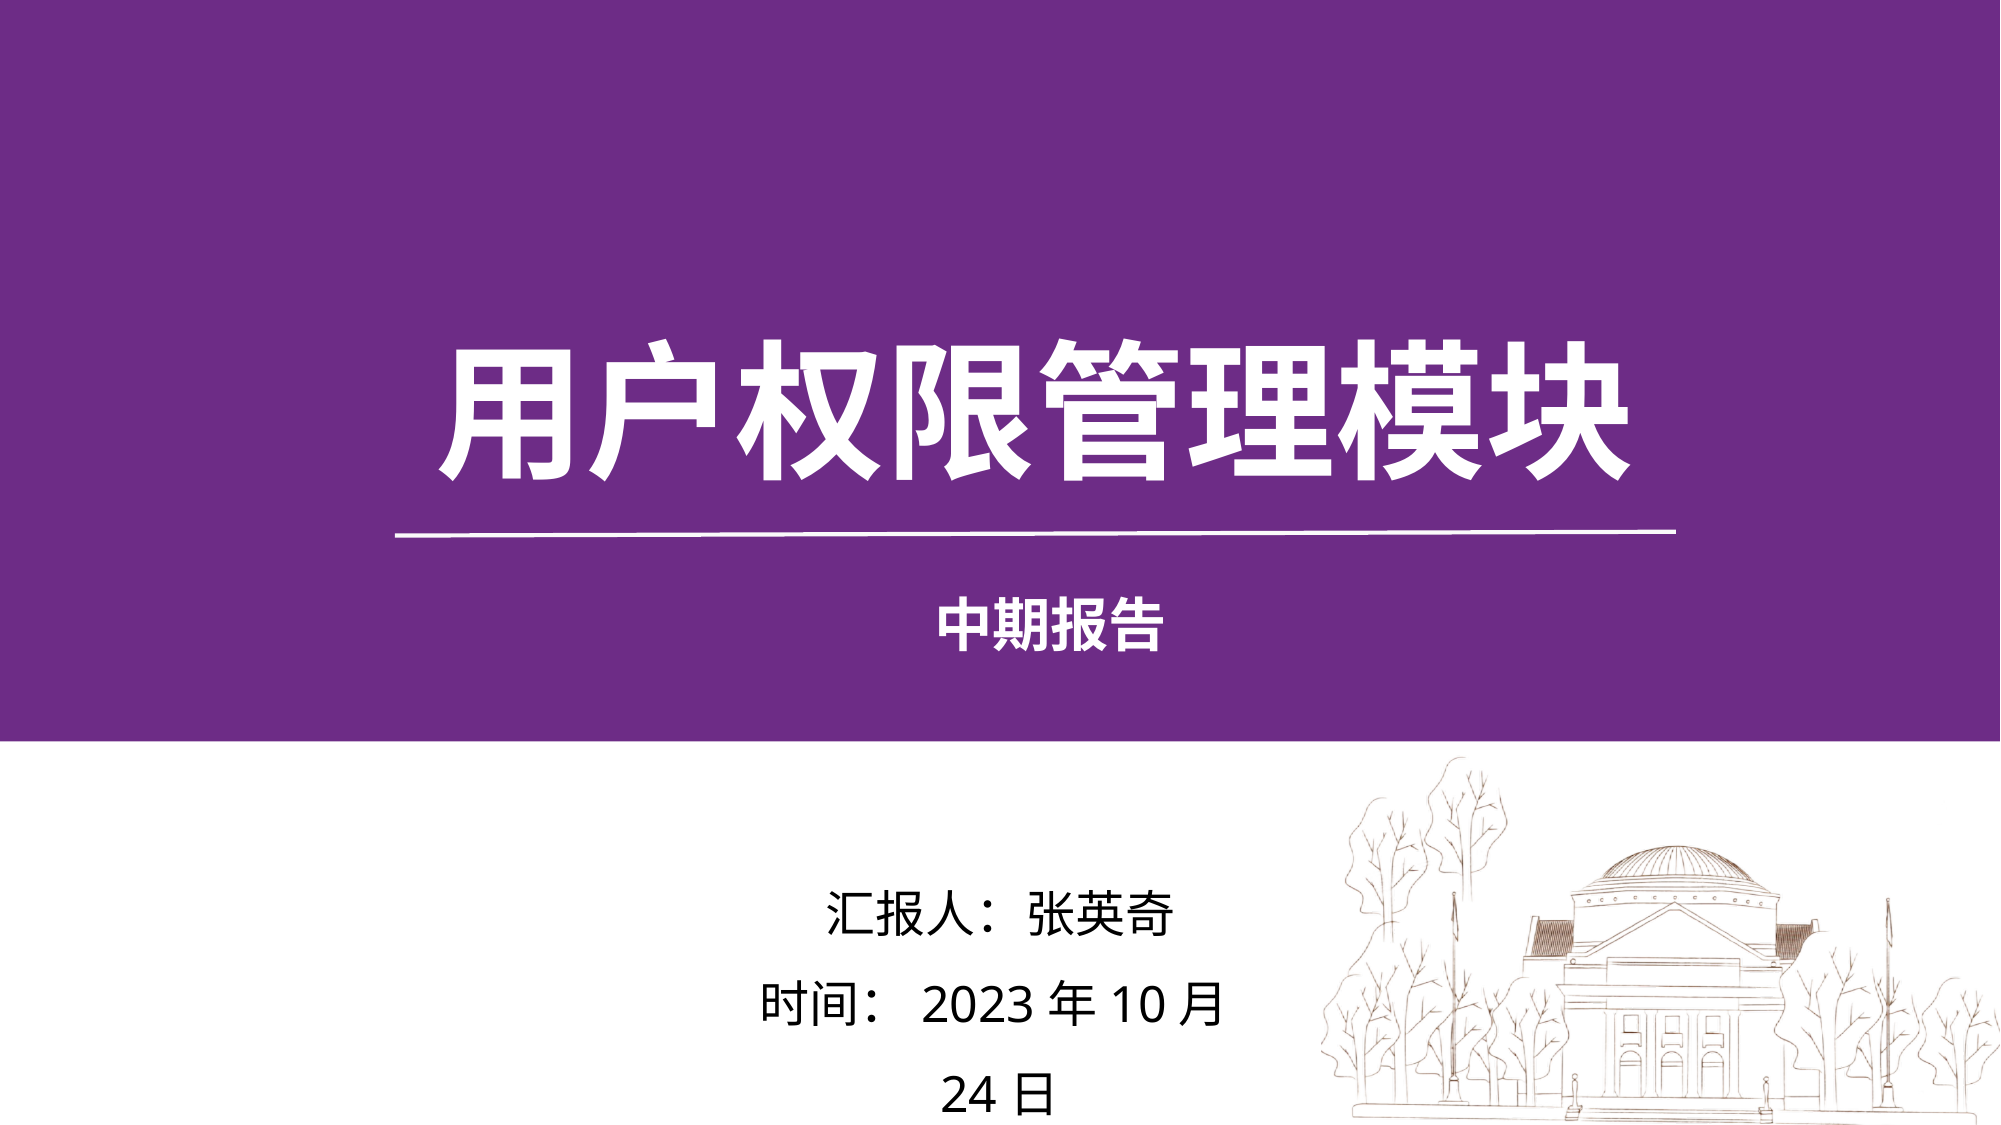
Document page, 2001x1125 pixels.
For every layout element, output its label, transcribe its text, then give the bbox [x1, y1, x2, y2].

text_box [235, 310, 1835, 667]
text_box [0, 0, 2000, 742]
text_box 汇报人：张英奇 时间：2023年10月24日 [720, 844, 1280, 1125]
picture [1321, 726, 2000, 1125]
